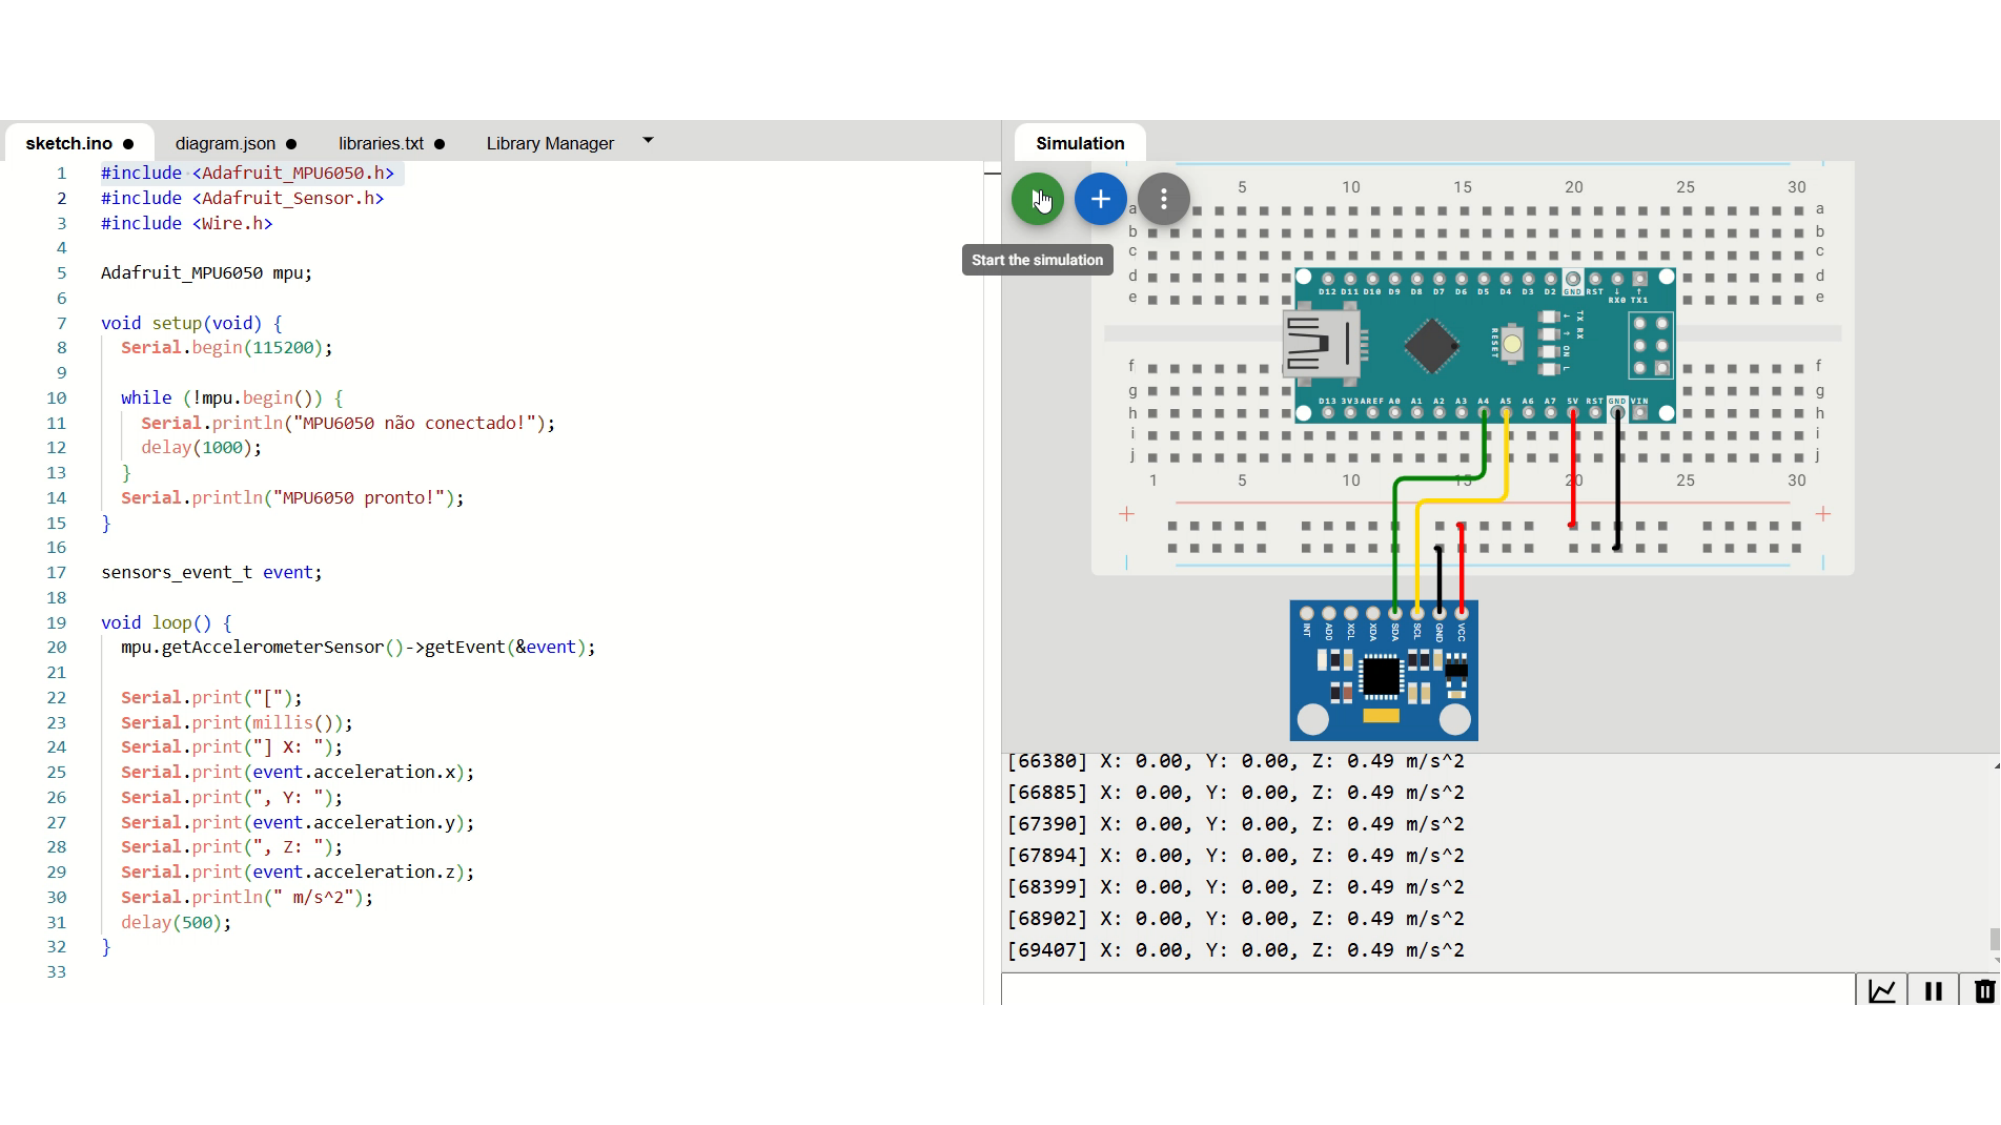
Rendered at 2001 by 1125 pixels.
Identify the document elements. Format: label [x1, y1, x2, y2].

text_box [0, 119, 2000, 1006]
